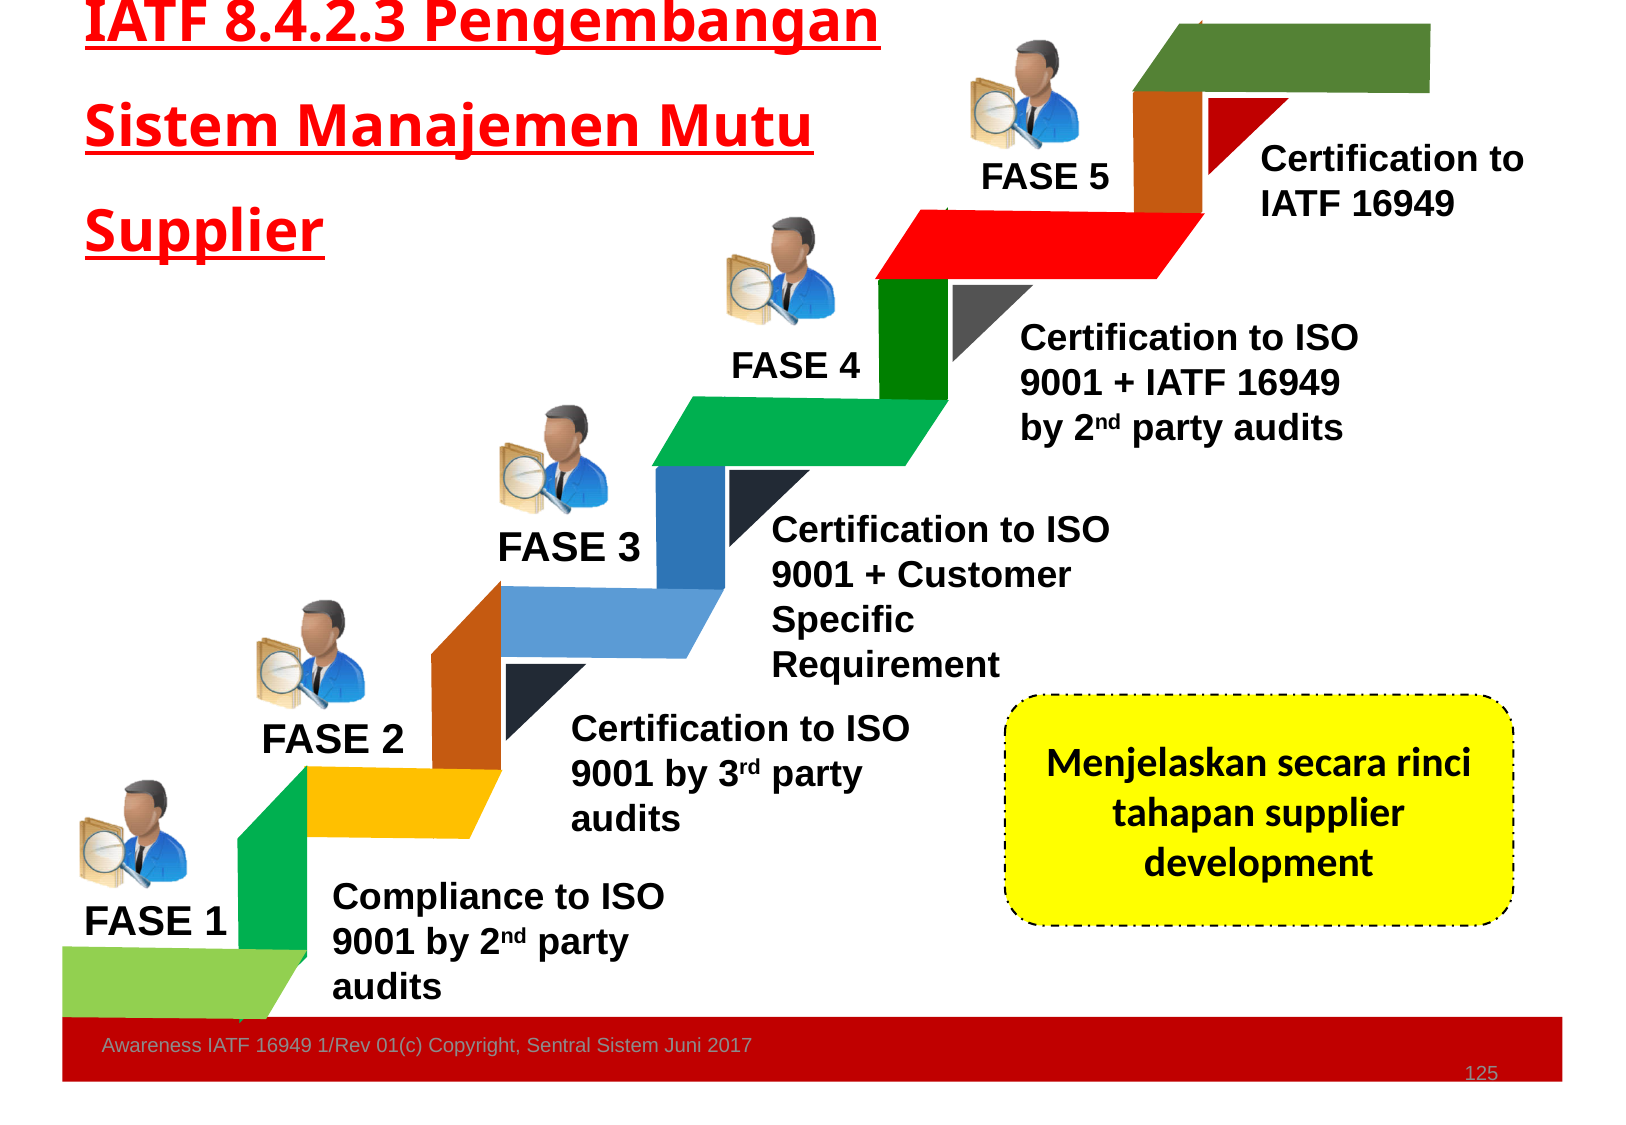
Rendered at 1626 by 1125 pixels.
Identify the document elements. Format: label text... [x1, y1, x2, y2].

text_box FASE 5 [966, 144, 1125, 205]
text_box [504, 662, 589, 744]
text_box [654, 468, 727, 589]
footer Awareness IATF 16949 1/Rev 01(c) Copyright, Sentral Sistem Juni 2017 [58, 1013, 796, 1074]
text_box [877, 281, 949, 399]
picture [254, 597, 370, 713]
text_box [309, 767, 505, 840]
text_box Certification to ISO 9001 + IATF 16949 by 2nd party audits [1004, 305, 1400, 456]
text_box Certification to IATF 16949 [1245, 127, 1565, 232]
text_box FASE 1 [69, 886, 243, 952]
text_box [1130, 22, 1432, 95]
slide_number 125 [1147, 1042, 1514, 1103]
text_box [649, 395, 951, 468]
title IATF 8.4.2.3 Pengembangan Sistem Manajemen Mutu Supplier [0, 2, 966, 209]
picture [724, 214, 840, 329]
picture [77, 777, 192, 893]
picture [497, 402, 613, 518]
text_box Certification to ISO 9001 by 3rd party audits [556, 696, 969, 846]
text_box FASE 4 [716, 333, 875, 394]
text_box [502, 585, 726, 660]
text_box [951, 283, 1036, 365]
text_box [872, 208, 1207, 281]
text_box FASE 2 [246, 704, 420, 770]
text_box [61, 945, 309, 1013]
text_box [299, 951, 309, 967]
text_box Compliance to ISO 9001 by 2nd party audits [317, 864, 731, 1013]
text_box Certification to ISO 9001 + Customer Specific Requirement [756, 497, 1160, 693]
text_box [1207, 97, 1292, 178]
text_box [236, 770, 309, 948]
text_box Menjelaskan secara rinci tahapan supplier development [1003, 693, 1515, 927]
picture [968, 37, 1084, 153]
text_box [1131, 93, 1204, 212]
text_box [61, 1016, 1563, 1083]
text_box [430, 578, 502, 768]
text_box FASE 3 [482, 511, 657, 577]
text_box [728, 468, 813, 550]
